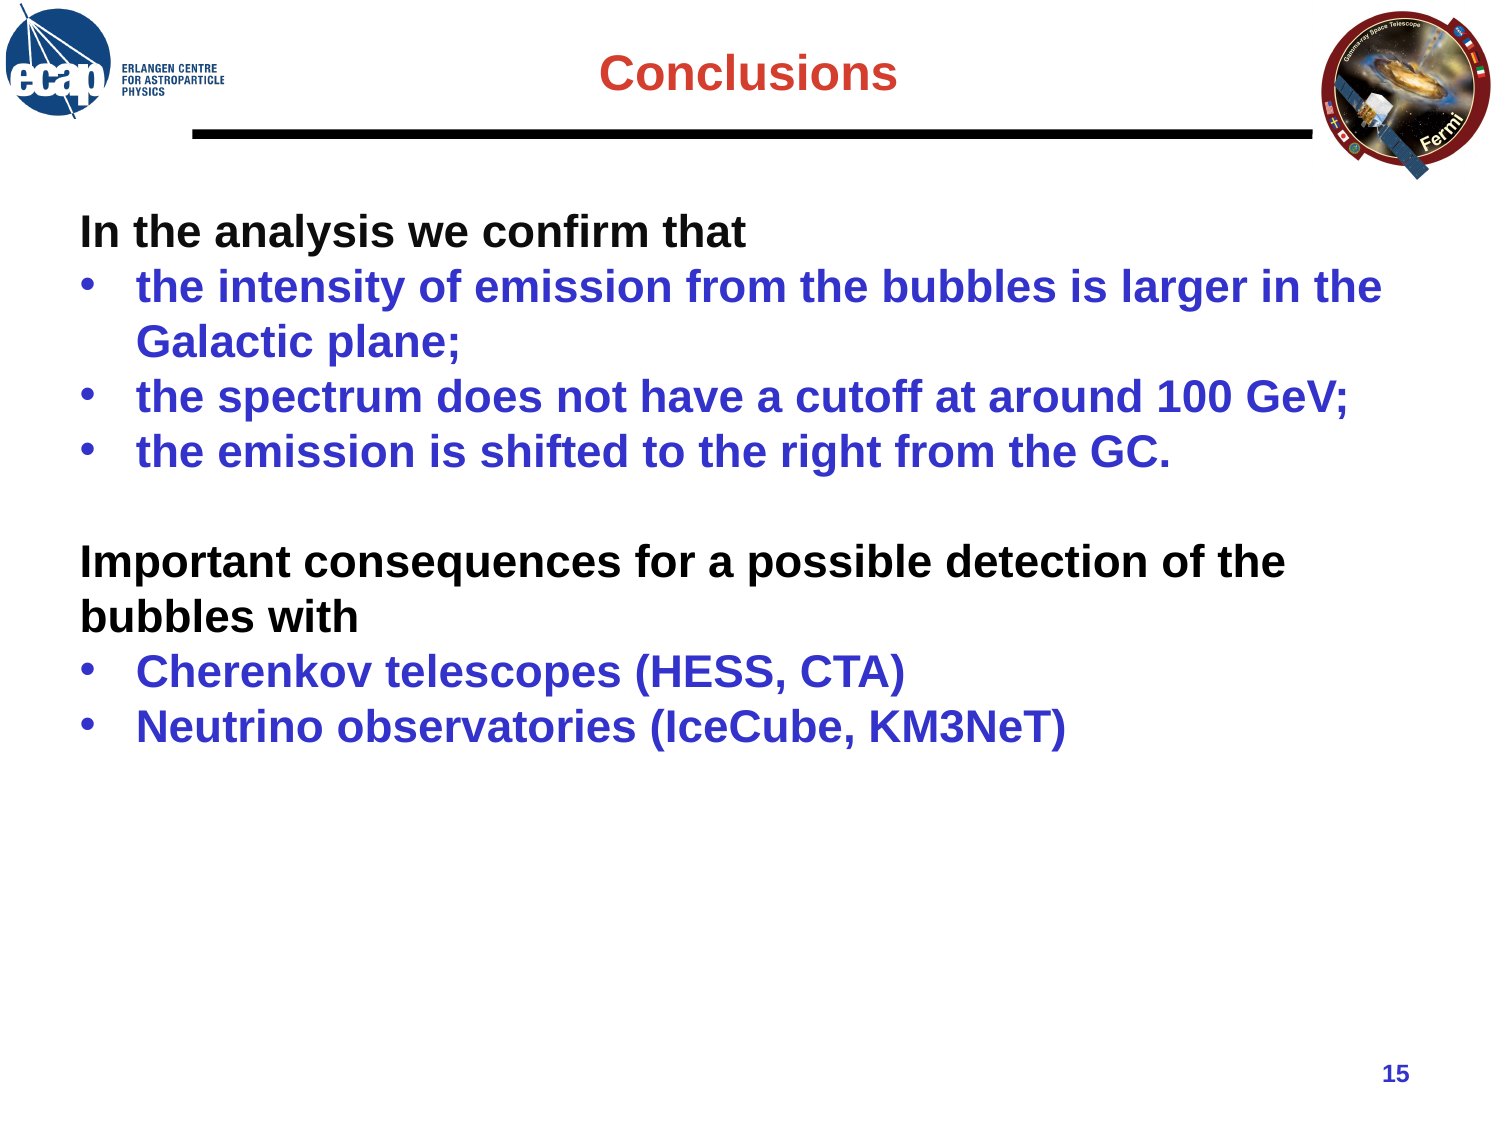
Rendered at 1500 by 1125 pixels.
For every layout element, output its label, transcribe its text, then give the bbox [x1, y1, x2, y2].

text_box Conclusions [185, 16, 1313, 125]
text_box In the analysis we confirm that the intensity of emission from the bubbles is larger in the Galactic plane; the spectrum does not have a cutoff at around 100 GeV; the emission is shifted to the right from the GC. Important consequences for a possible detection of the bubbles with Cherenkov telescopes (HESS, CTA) Neutrino observatories (IceCube, KM3NeT) [64, 194, 1425, 759]
text_box 14 [1074, 1042, 1425, 1103]
picture [1312, 0, 1500, 186]
